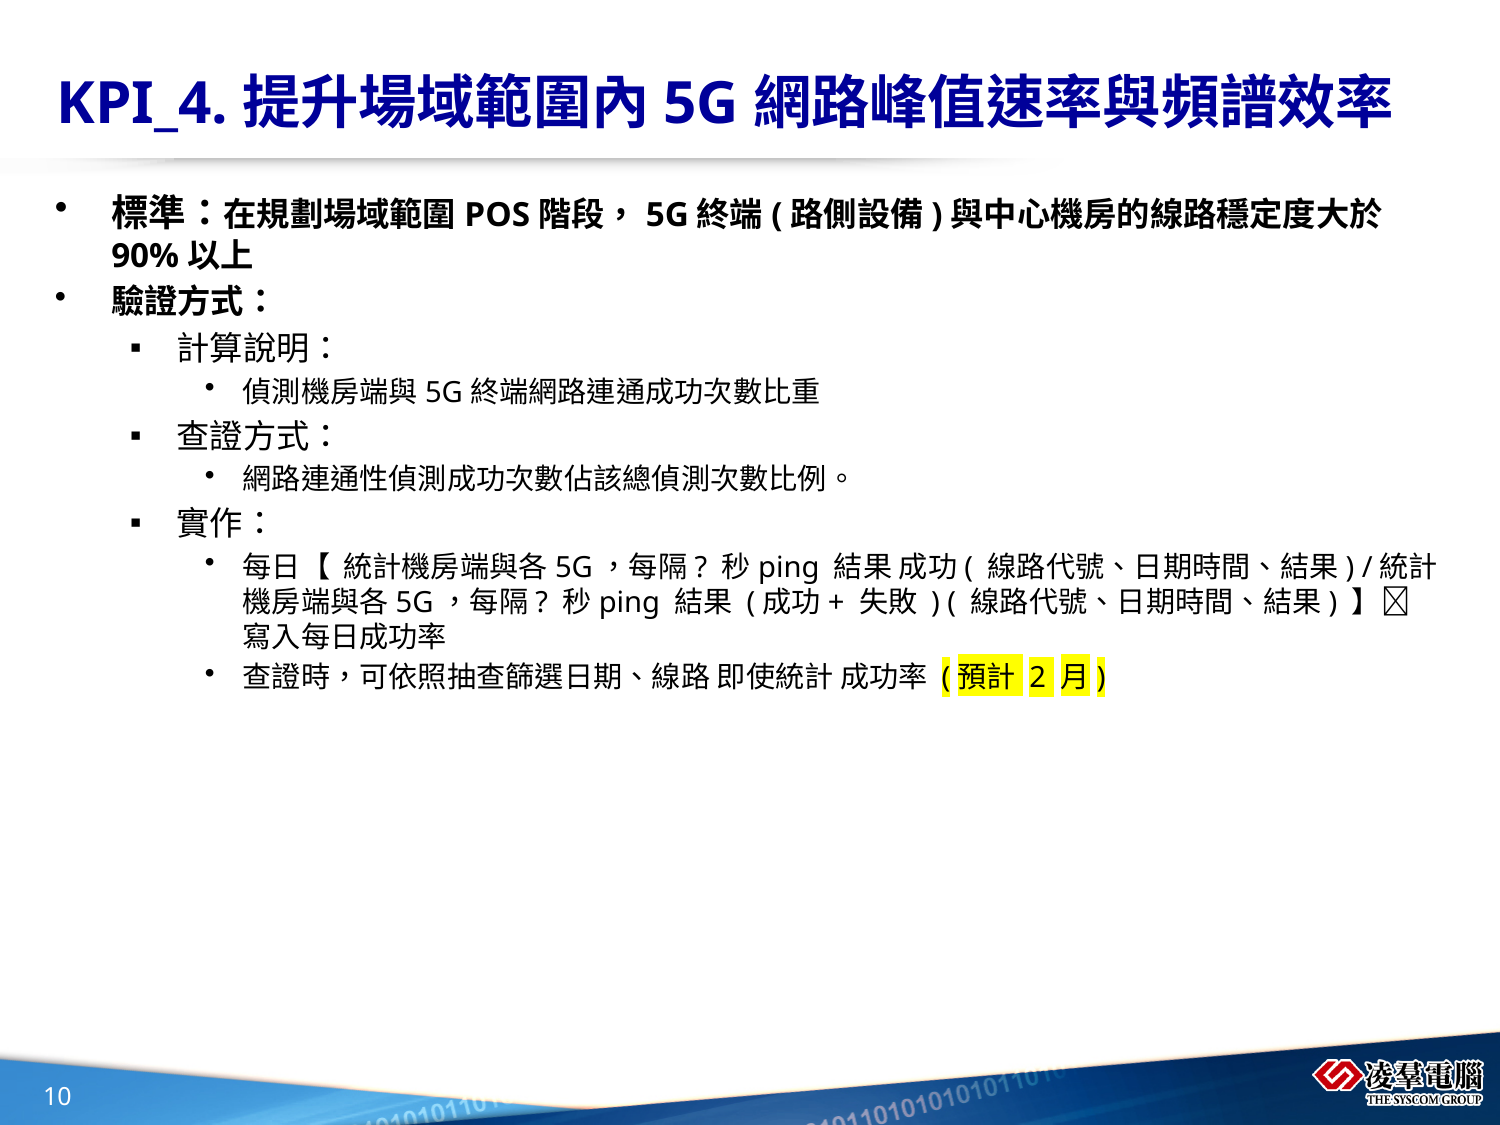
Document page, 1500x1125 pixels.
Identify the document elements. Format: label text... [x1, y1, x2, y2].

picture [0, 0, 1500, 1125]
title KPI_4.提升場域範圍內5G網路峰值速率與頻譜效率 [41, 43, 1459, 156]
text_box 標準：在規劃場域範圍POS階段，5G終端(路側設備)與中心機房的線路穩定度大於90%以上 驗證方式： 計算說明： 偵測機房端與5G終端網路連通成功次數比重 查證方式： 網路連通性偵測成功次數佔該總偵測次數比例。 實作： 每日【 統計機房端與各5G，每隔? 秒ping 結果 成功( 線路代號、日期時間、結果) /統計機房端與各5G，每隔? 秒ping 結果 (成功+ 失敗 ) ( 線路代號、日期時間、結果) 】 寫入每日成功率 查證時，可依照抽查篩選日期、線路 即使統計 成功率 (預計 2 月) [40, 181, 1458, 1038]
slide_number 10 [11, 1073, 87, 1125]
